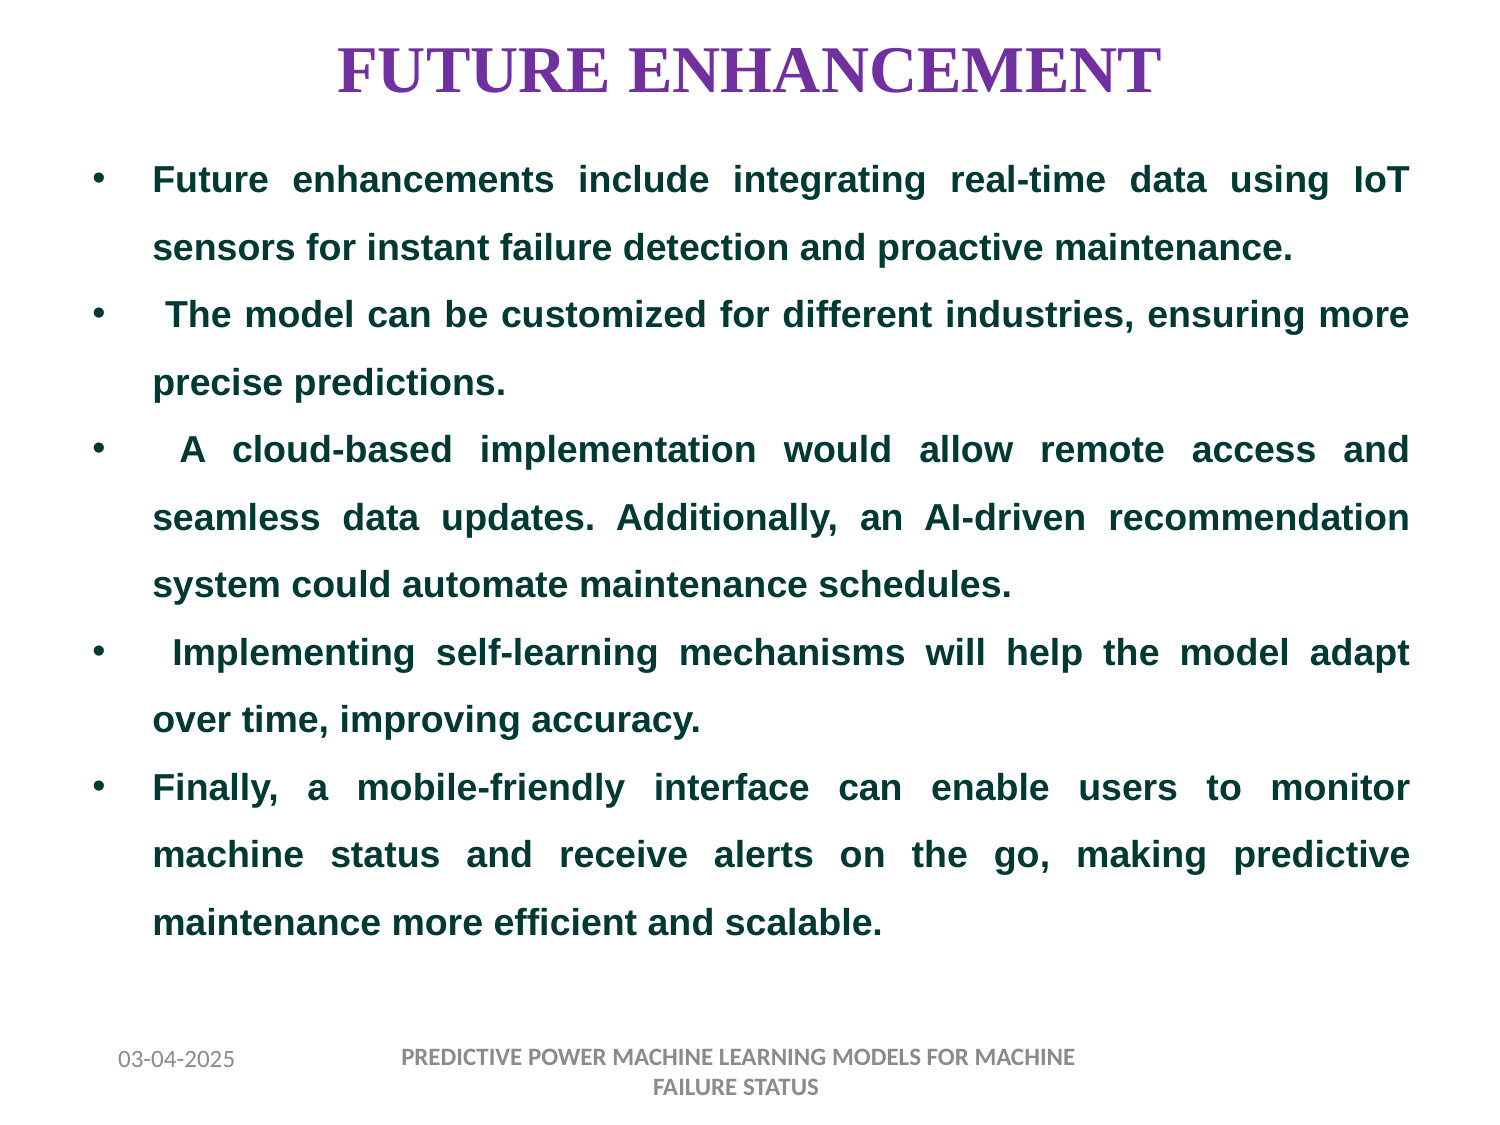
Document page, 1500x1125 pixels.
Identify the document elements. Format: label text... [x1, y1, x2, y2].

footer PREDICTIVE POWER MACHINE LEARNING MODELS FOR MACHINE FAILURE STATUS [371, 1070, 1101, 1125]
text_box Future enhancements include integrating real-time data using IoT sensors for instant failure detection and proactive maintenance. The model can be customized for different industries, ensuring more precise predictions. A cloud-based implementation would allow remote access and seamless data updates. Additionally, an AI-driven recommendation system could automate maintenance schedules. Implementing self-learning mechanisms will help the model adapt over time, improving accuracy. Finally, a mobile-friendly interface can enable users to monitor machine status and receive alerts on the go, making predictive maintenance more efficient and scalable. [17, 125, 1426, 880]
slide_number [103, 1042, 441, 1103]
slide_number [1059, 1042, 1397, 1103]
title FUTURE ENHANCEMENT [103, 27, 1397, 115]
